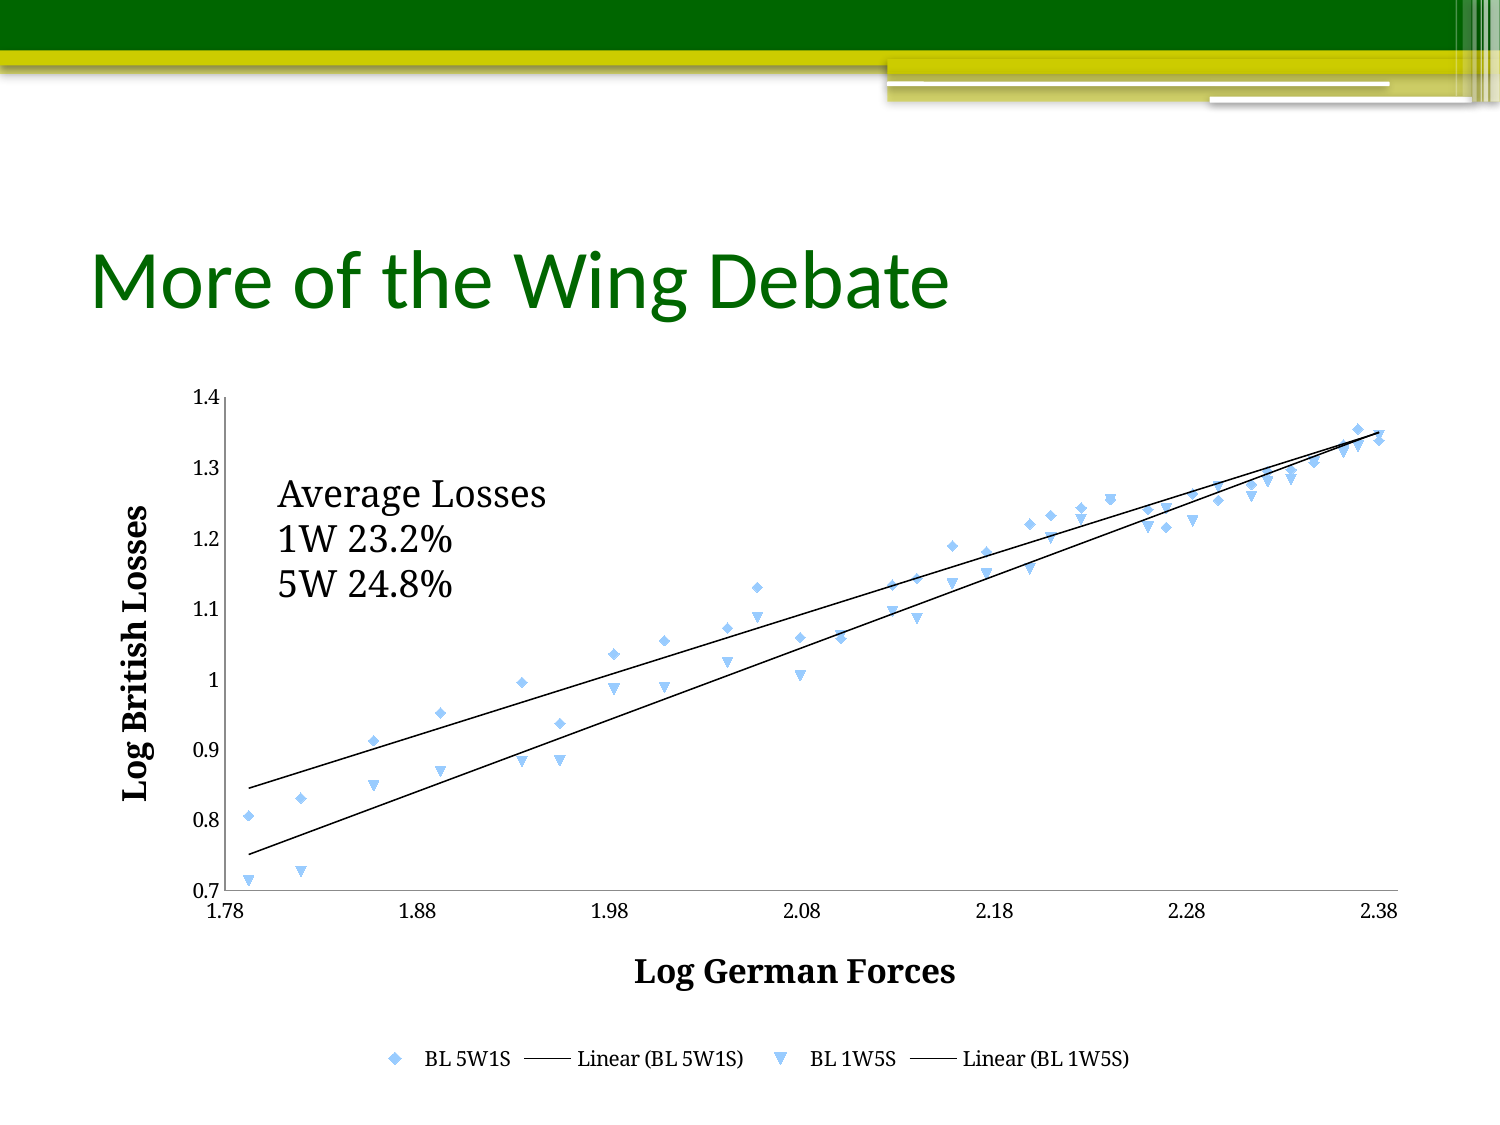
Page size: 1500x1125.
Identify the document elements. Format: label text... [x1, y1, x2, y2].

title More of the Wing Debate [75, 187, 1425, 363]
chart [74, 368, 1426, 1079]
